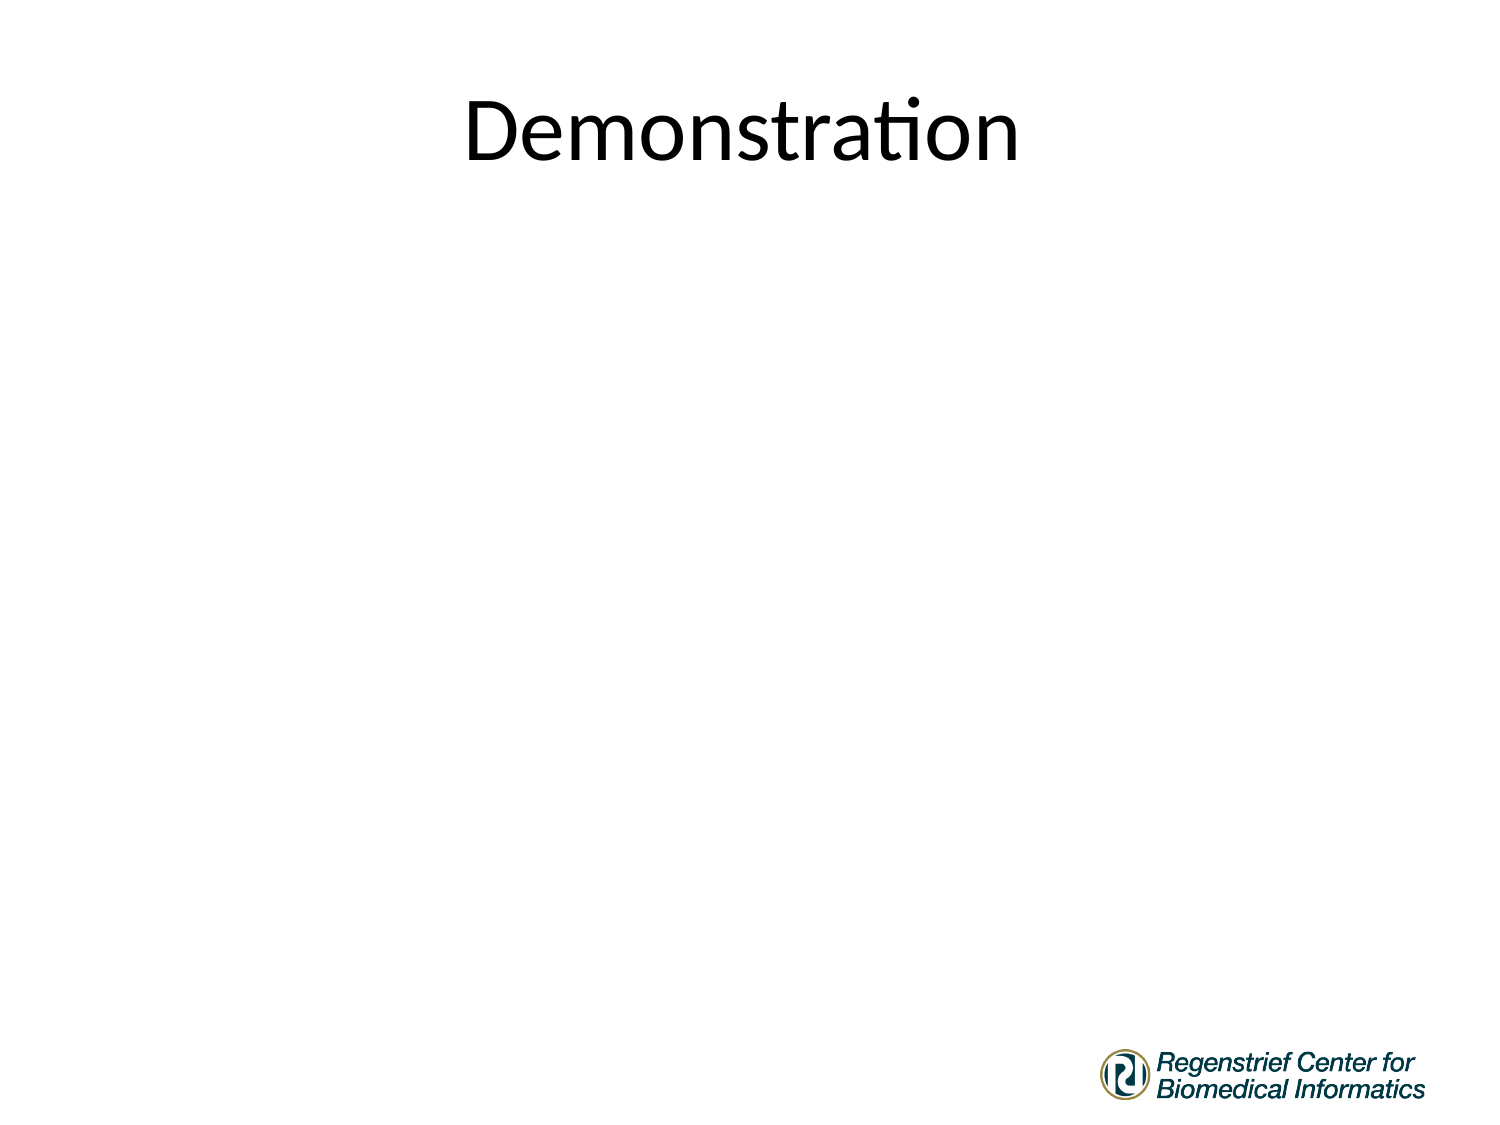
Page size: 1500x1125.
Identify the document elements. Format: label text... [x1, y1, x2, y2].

picture [1100, 1049, 1425, 1100]
title Demonstration [67, 53, 1418, 195]
